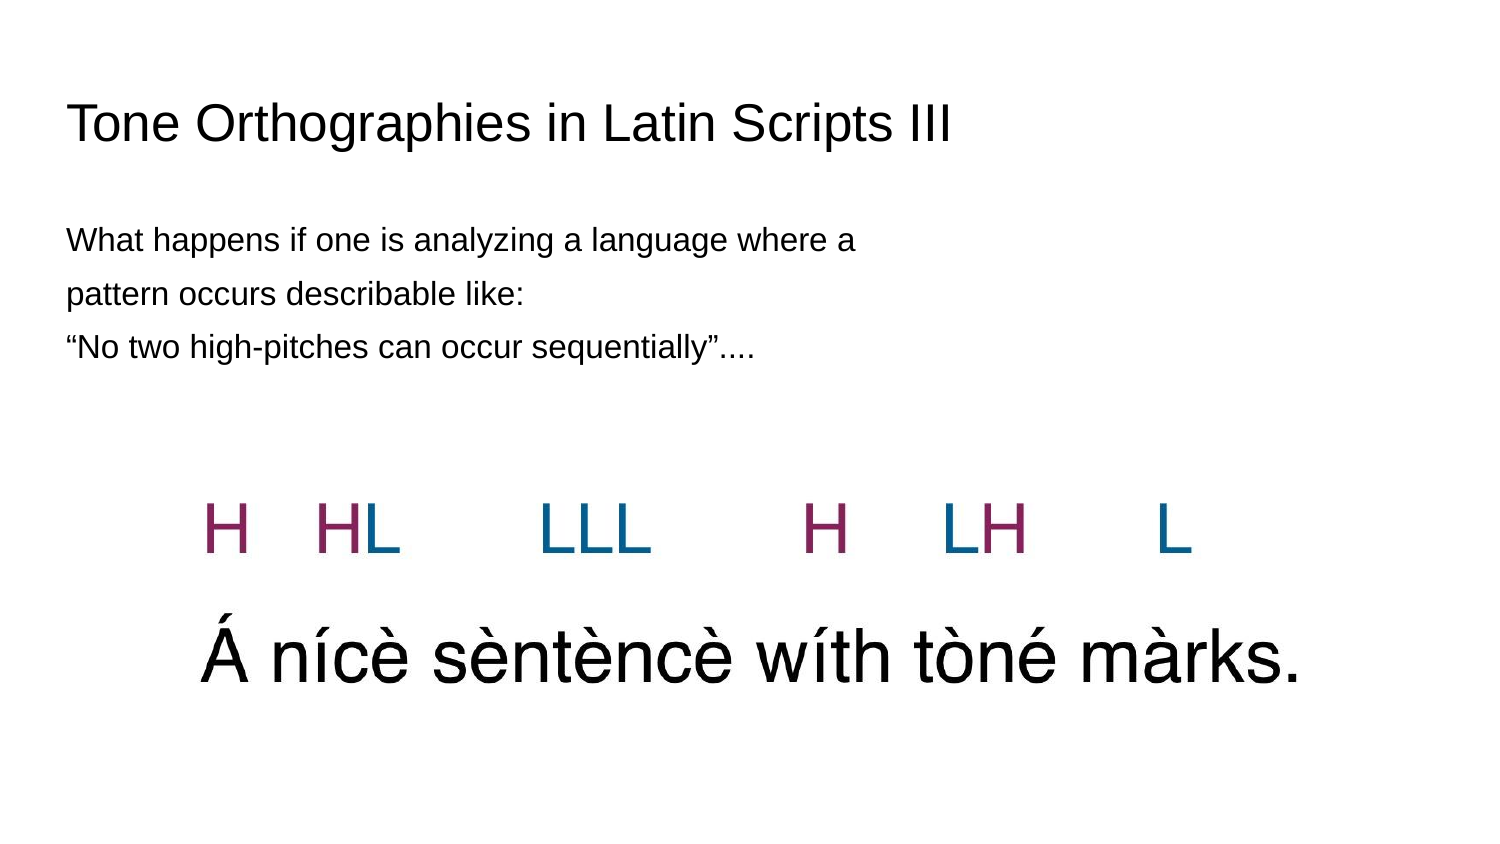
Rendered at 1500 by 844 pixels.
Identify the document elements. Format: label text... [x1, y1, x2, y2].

picture [161, 475, 1338, 710]
list What happens if one is analyzing a language where a pattern occurs describable like: “No two high-pitches can occur sequentially”.... [51, 189, 881, 750]
title Tone Orthographies in Latin Scripts III [51, 72, 1449, 167]
